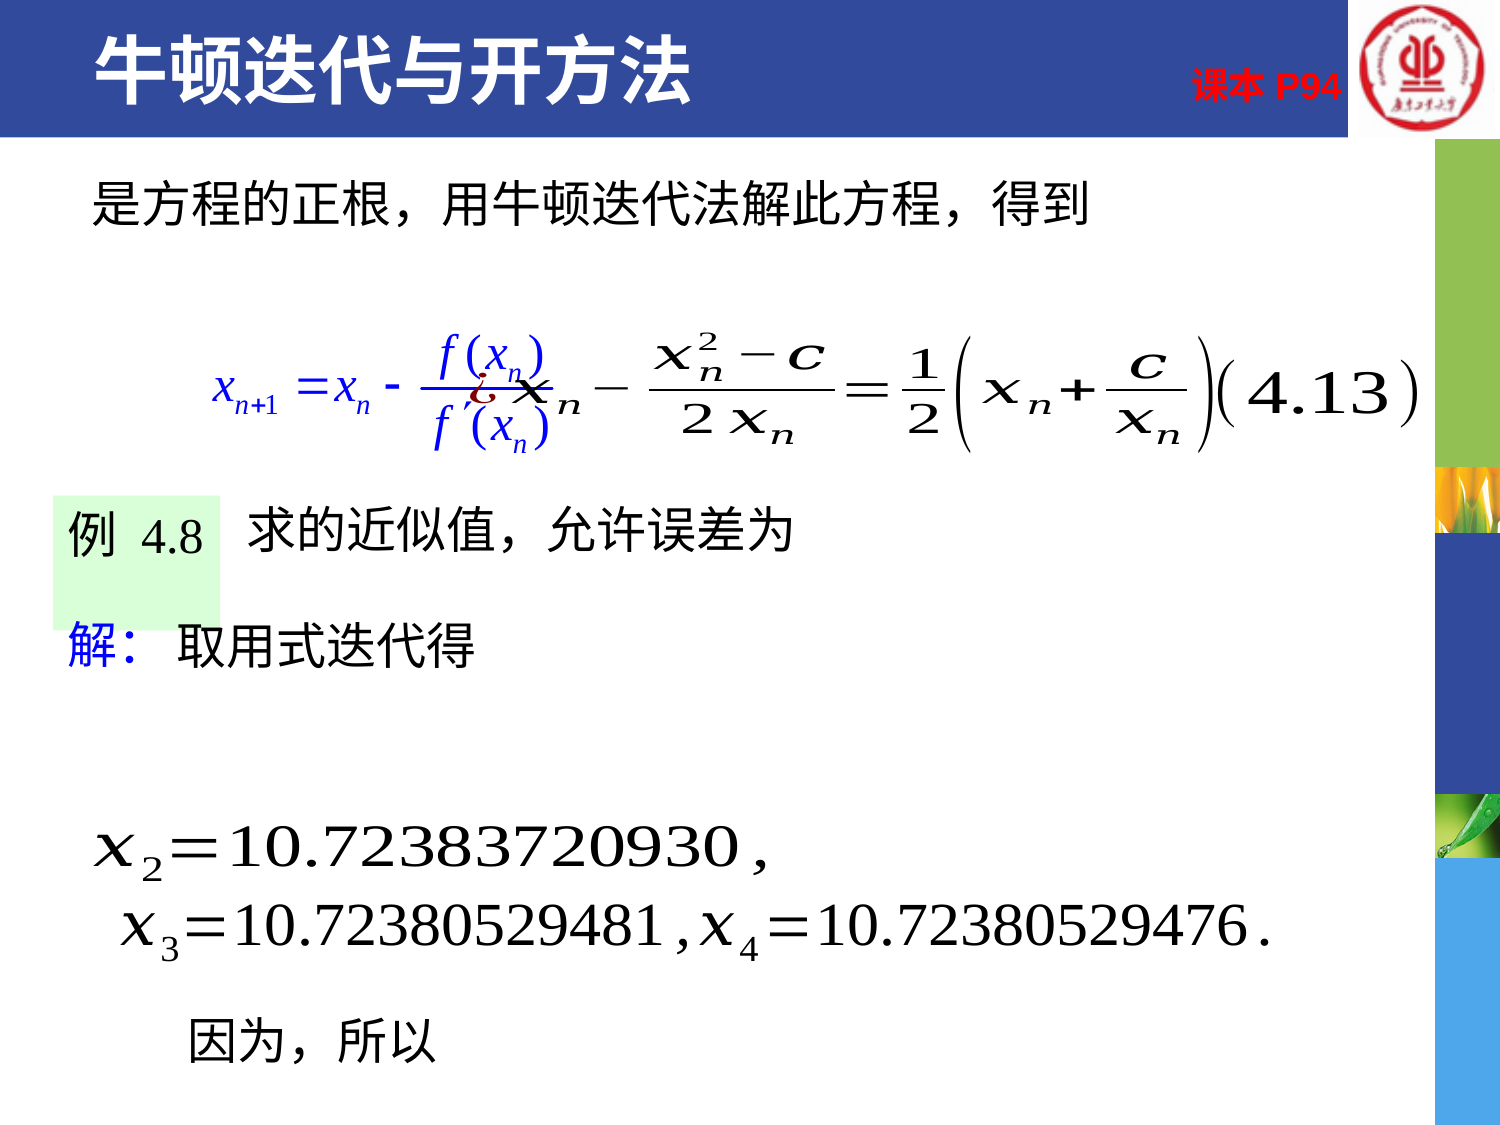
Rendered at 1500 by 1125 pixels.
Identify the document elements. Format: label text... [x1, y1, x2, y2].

title 牛顿迭代与开方法 [26, 28, 1190, 109]
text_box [206, 325, 558, 460]
text_box 解： [53, 605, 191, 683]
picture [1358, 1, 1495, 138]
picture [1435, 467, 1500, 533]
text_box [52, 491, 1130, 572]
text_box 课本P94 [1176, 54, 1357, 115]
picture [1435, 794, 1500, 858]
